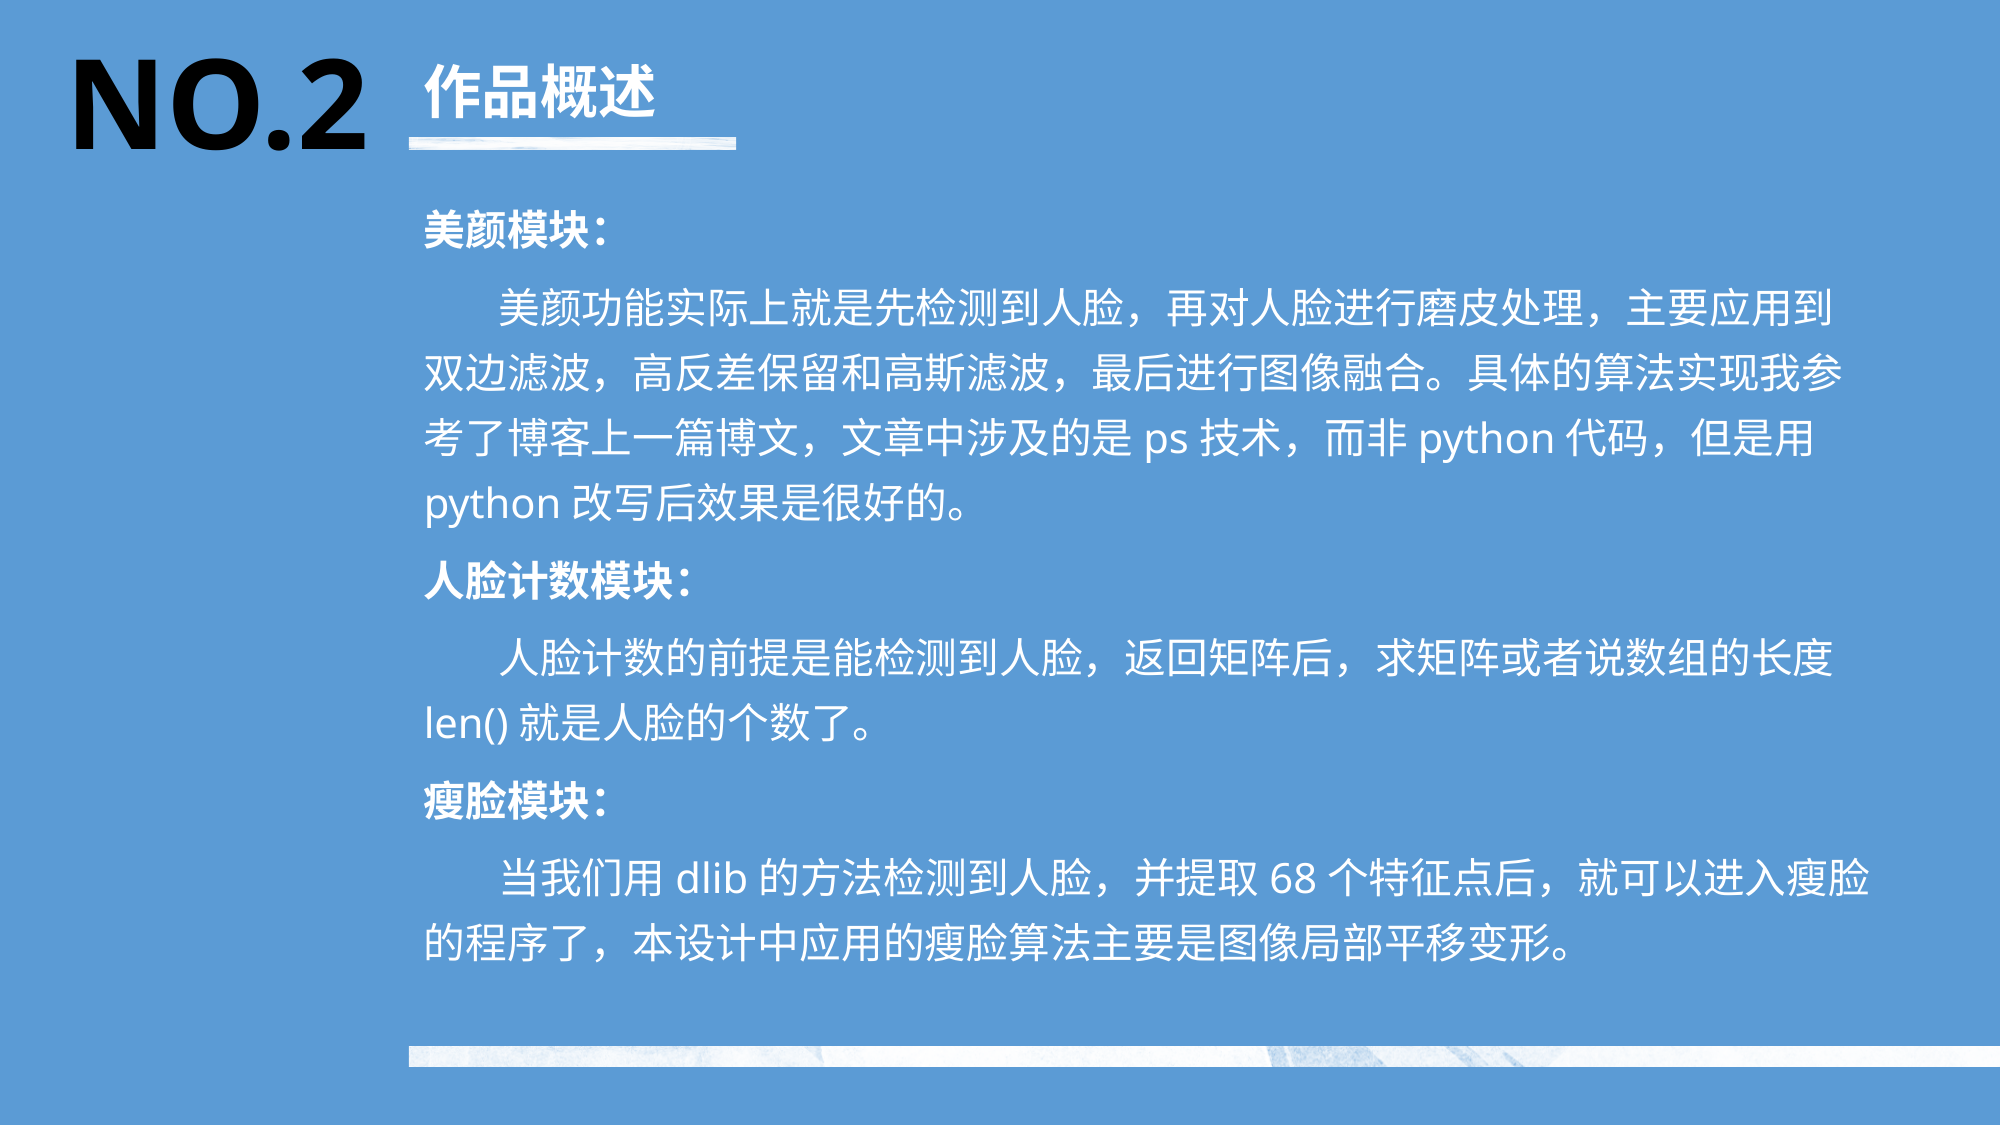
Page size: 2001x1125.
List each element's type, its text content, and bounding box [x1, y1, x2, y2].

picture [408, 1046, 2000, 1067]
picture [409, 137, 737, 150]
list NO.2 [50, 34, 409, 182]
text_box 美颜模块： 美颜功能实际上就是先检测到人脸，再对人脸进行磨皮处理，主要应用到双边滤波，高反差保留和高斯滤波，最后进行图像融合。具体的算法实现我参考了博客上一篇博文，文章中涉及的是ps技术，而非python代码，但是用python改写后效果是很好的。 人脸计数模块： 人脸计数的前提是能检测到人脸，返回矩阵后，求矩阵或者说数组的长度len()就是人脸的个数了。 瘦脸模块： 当我们用dlib的方法检测到人脸，并提取68个特征点后，就可以进入瘦脸的程序了，本设计中应用的瘦脸算法主要是图像局部平移变形。 [408, 181, 1887, 1052]
list 作品概述 [408, 47, 921, 136]
